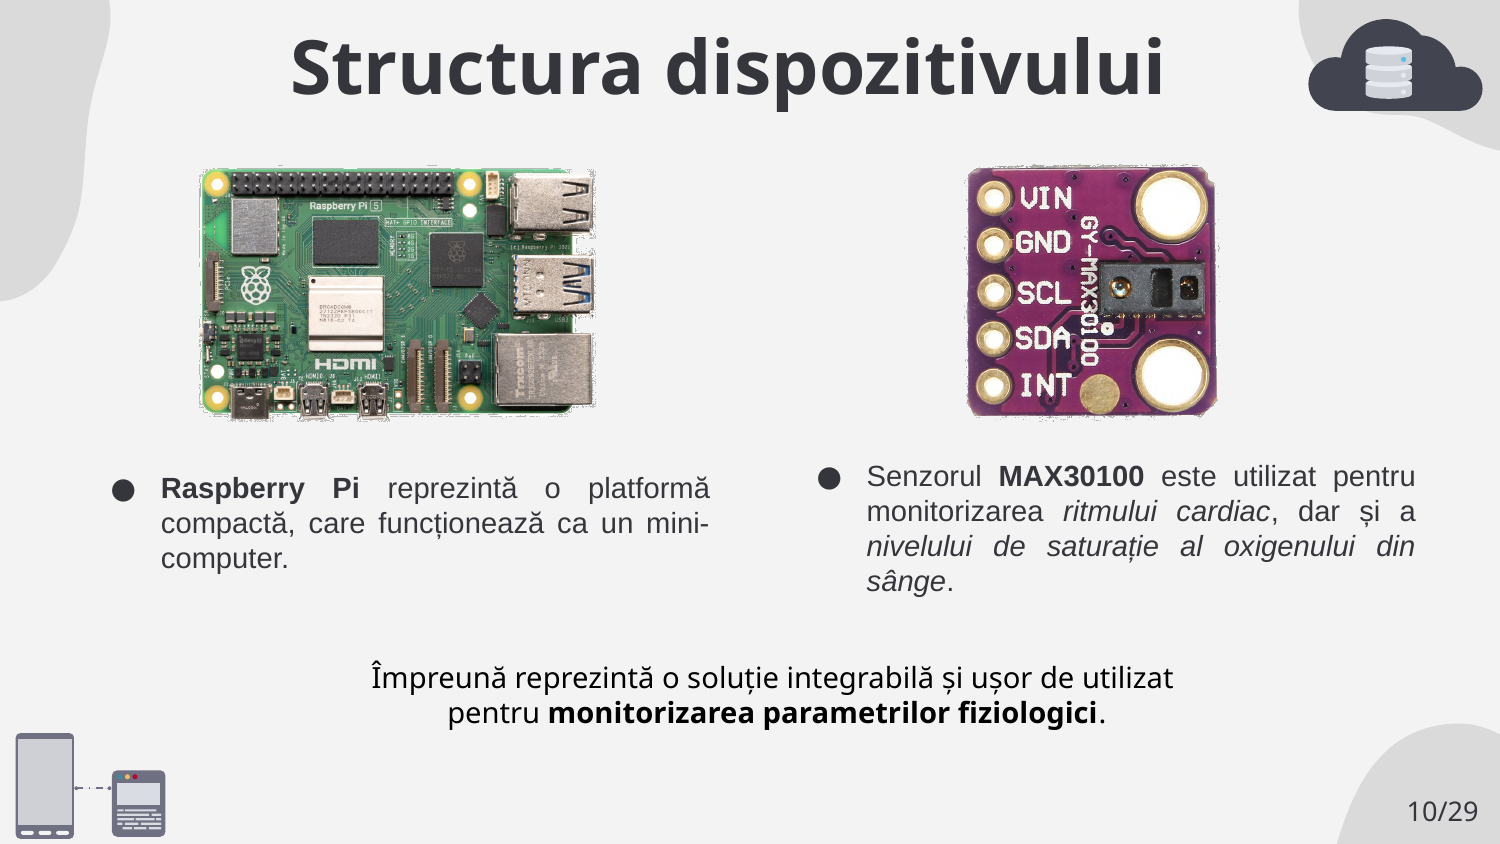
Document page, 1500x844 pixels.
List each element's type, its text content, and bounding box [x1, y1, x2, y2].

picture [194, 136, 602, 443]
slide_number 10/29 [1386, 779, 1494, 844]
text_box Împreună reprezintă o soluție integrabilă și ușor de utilizat pentru monitorizarea parametrilor fiziologici. [354, 652, 1199, 737]
subtitle Raspberry Pi reprezintă o platformă compactă, care funcționează ca un mini-computer. [70, 454, 726, 634]
picture [947, 148, 1230, 431]
text_box Senzorul MAX30100 este utilizat pentru monitorizarea ritmului cardiac, dar și a nivelului de saturație al oxigenului din sânge. [776, 442, 1432, 622]
title Structura dispozitivului [275, 15, 1252, 125]
